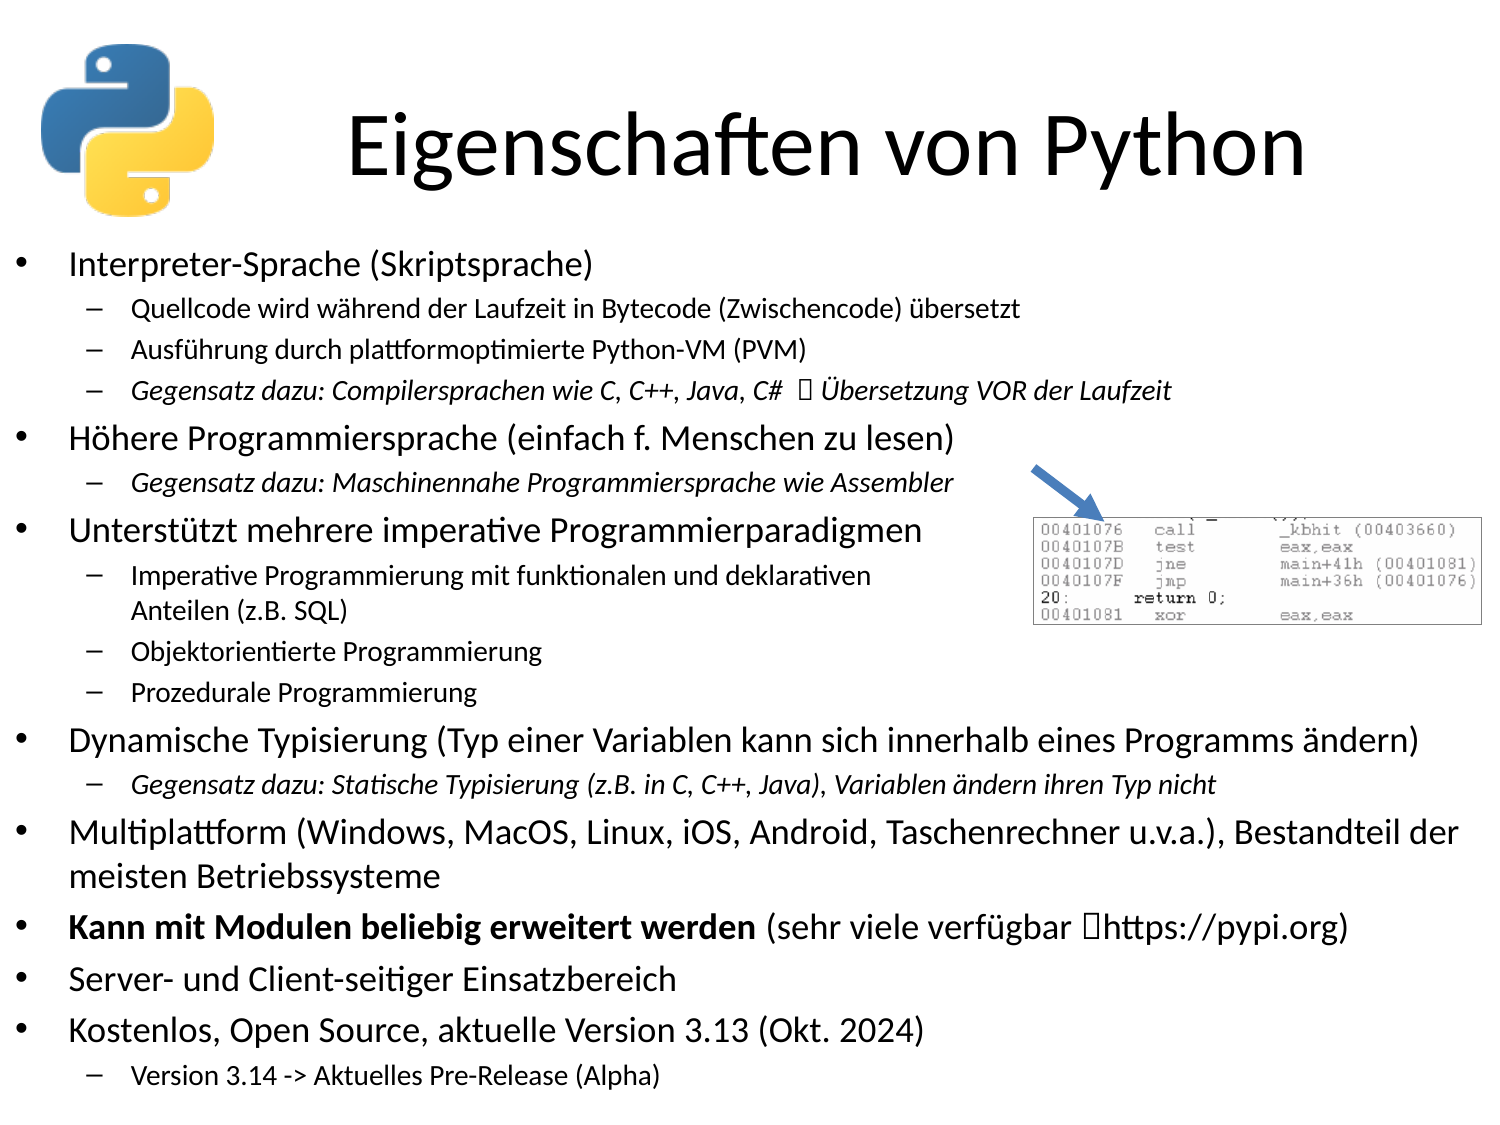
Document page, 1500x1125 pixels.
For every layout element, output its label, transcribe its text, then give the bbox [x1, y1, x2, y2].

list Interpreter-Sprache (Skriptsprache) Quellcode wird während der Laufzeit in Bytecode (Zwischencode) übersetzt Ausführung durch plattformoptimierte Python-VM (PVM) Gegensatz dazu: Compilersprachen wie C, C++, Java, C#  Übersetzung VOR der Laufzeit Höhere Programmiersprache (einfach f. Menschen zu lesen) Gegensatz dazu: Maschinennahe Programmiersprache wie Assembler Unterstützt mehrere imperative Programmierparadigmen Imperative Programmierung mit funktionalen und deklarativen Anteilen (z.B. SQL) Objektorientierte Programmierung Prozedurale Programmierung Dynamische Typisierung (Typ einer Variablen kann sich innerhalb eines Programms ändern) Gegensatz dazu: Statische Typisierung (z.B. in C, C++, Java), Variablen ändern ihren Typ nicht Multiplattform (Windows, MacOS, Linux, iOS, Android, Taschenrechner u.v.a.), Bestandteil der meisten Betriebssysteme Kann mit Modulen beliebig erweitert werden (sehr viele verfügbar https://pypi.org) Server- und Client-seitiger Einsatzbereich Kostenlos, Open Source, aktuelle Version 3.13 (Okt. 2024) Version 3.14 -> Aktuelles Pre-Release (Alpha) [0, 232, 1500, 1106]
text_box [1033, 467, 1105, 522]
title Eigenschaften von Python [230, 45, 1425, 232]
picture [41, 44, 214, 217]
picture [1033, 516, 1482, 625]
